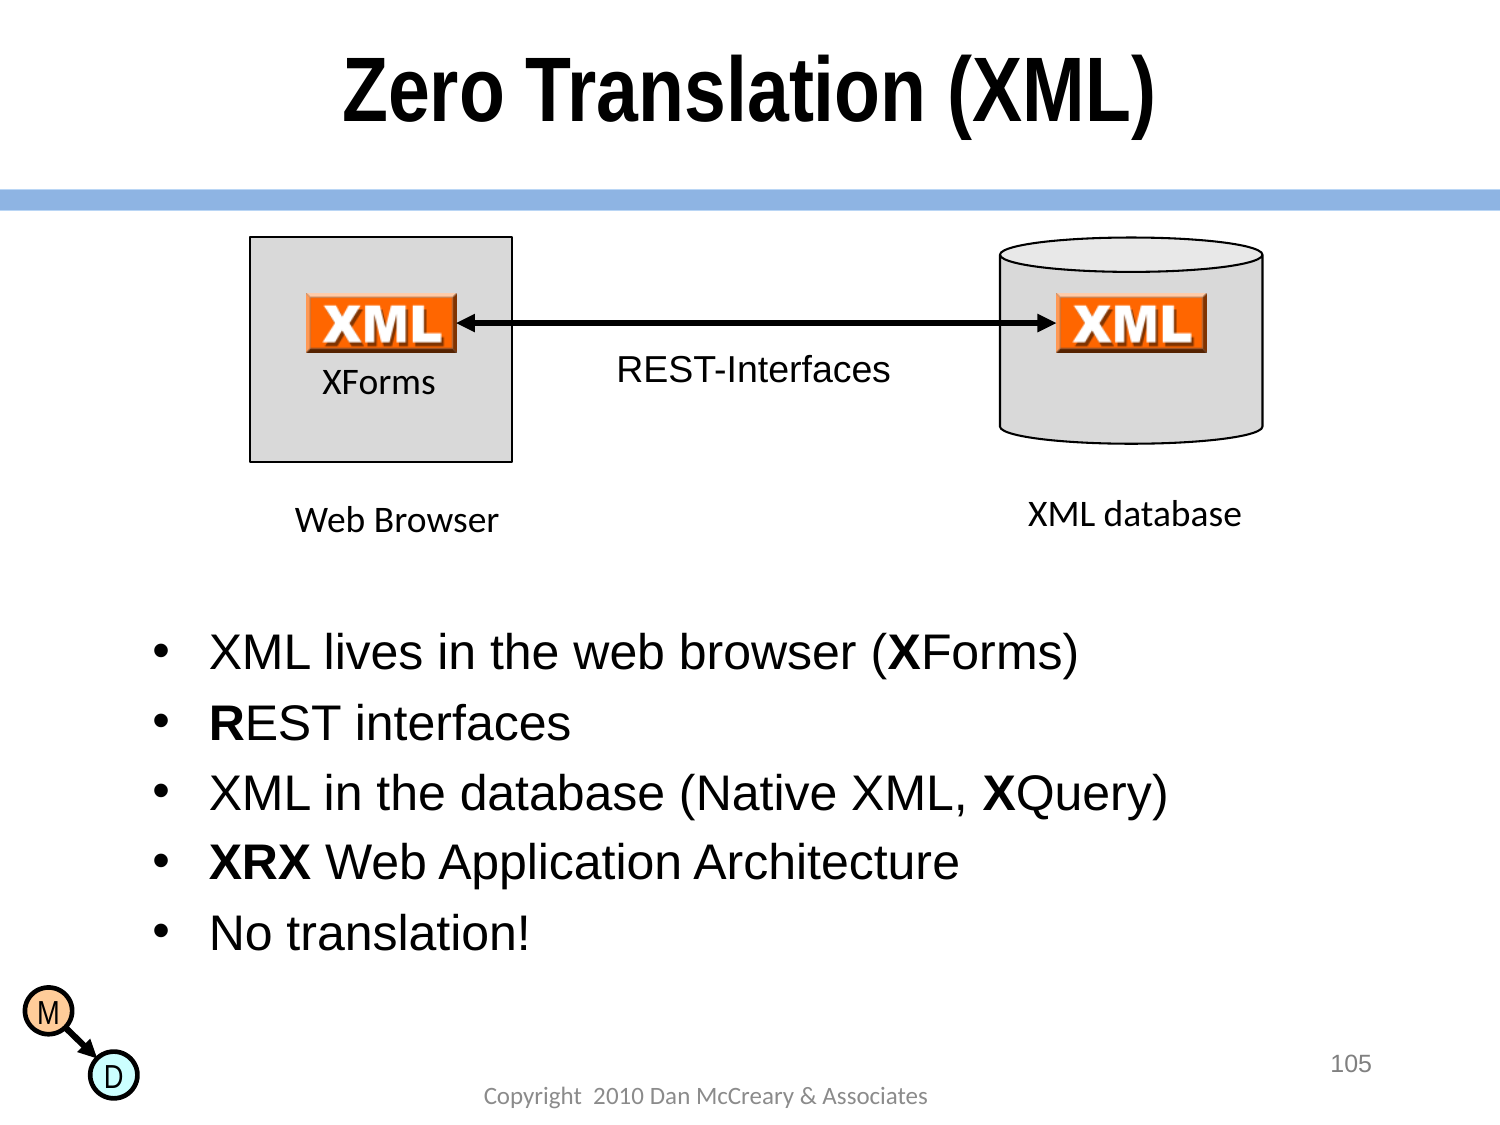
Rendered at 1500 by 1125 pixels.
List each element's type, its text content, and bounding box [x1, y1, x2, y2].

footer Copyright 2010 Dan McCreary & Associates [362, 1065, 1050, 1125]
text_box [249, 237, 513, 463]
title Zero Translation (XML) [112, 18, 1388, 150]
text_box Web Browser [280, 487, 515, 548]
text_box XML database [1013, 481, 1258, 541]
text_box [999, 237, 1263, 444]
picture [305, 293, 457, 353]
text_box REST-Interfaces [601, 337, 907, 398]
slide_number 105 [1299, 1025, 1388, 1100]
list XML lives in the web browser (XForms) REST interfaces XML in the database (Native XML, XQuery) XRX Web Application Architecture No translation! [137, 612, 1413, 1007]
text_box XForms [307, 361, 451, 410]
picture [1055, 293, 1207, 353]
